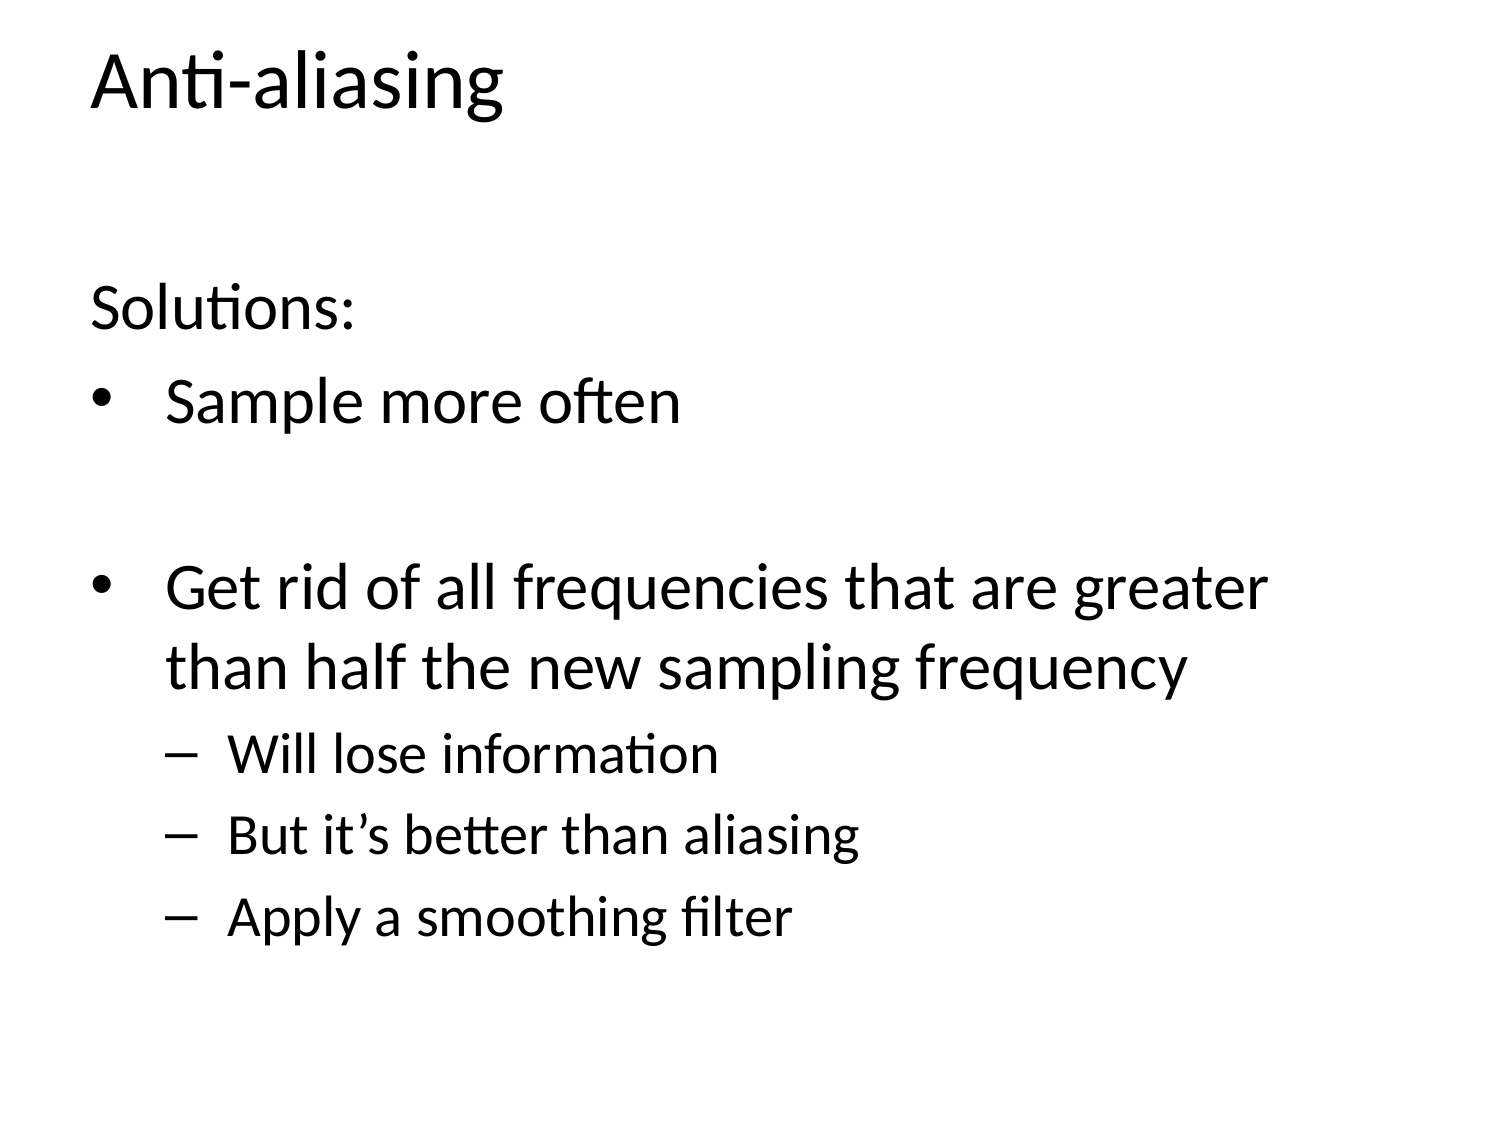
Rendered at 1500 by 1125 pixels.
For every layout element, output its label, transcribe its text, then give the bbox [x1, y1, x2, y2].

list Solutions: Sample more often Get rid of all frequencies that are greater than half the new sampling frequency Will lose information But it’s better than aliasing Apply a smoothing filter [74, 162, 1426, 1006]
title Anti-aliasing [74, 0, 1426, 151]
